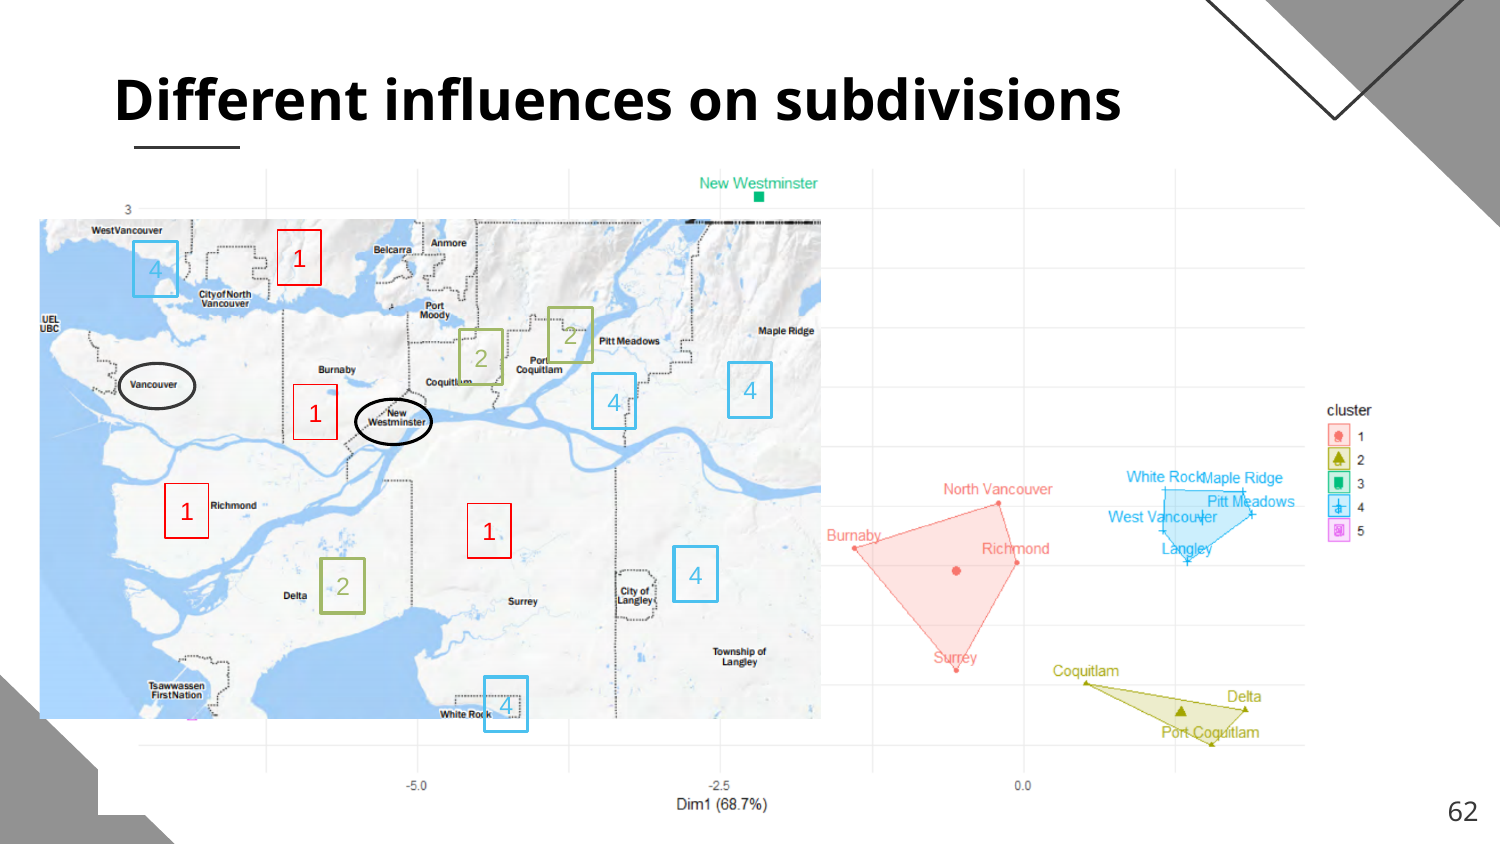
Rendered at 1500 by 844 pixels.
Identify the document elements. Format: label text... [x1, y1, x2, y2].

slide_number ‹#› [1403, 779, 1494, 844]
picture [39, 167, 1376, 815]
text_box Different influences on subdivisions [98, 48, 1212, 147]
